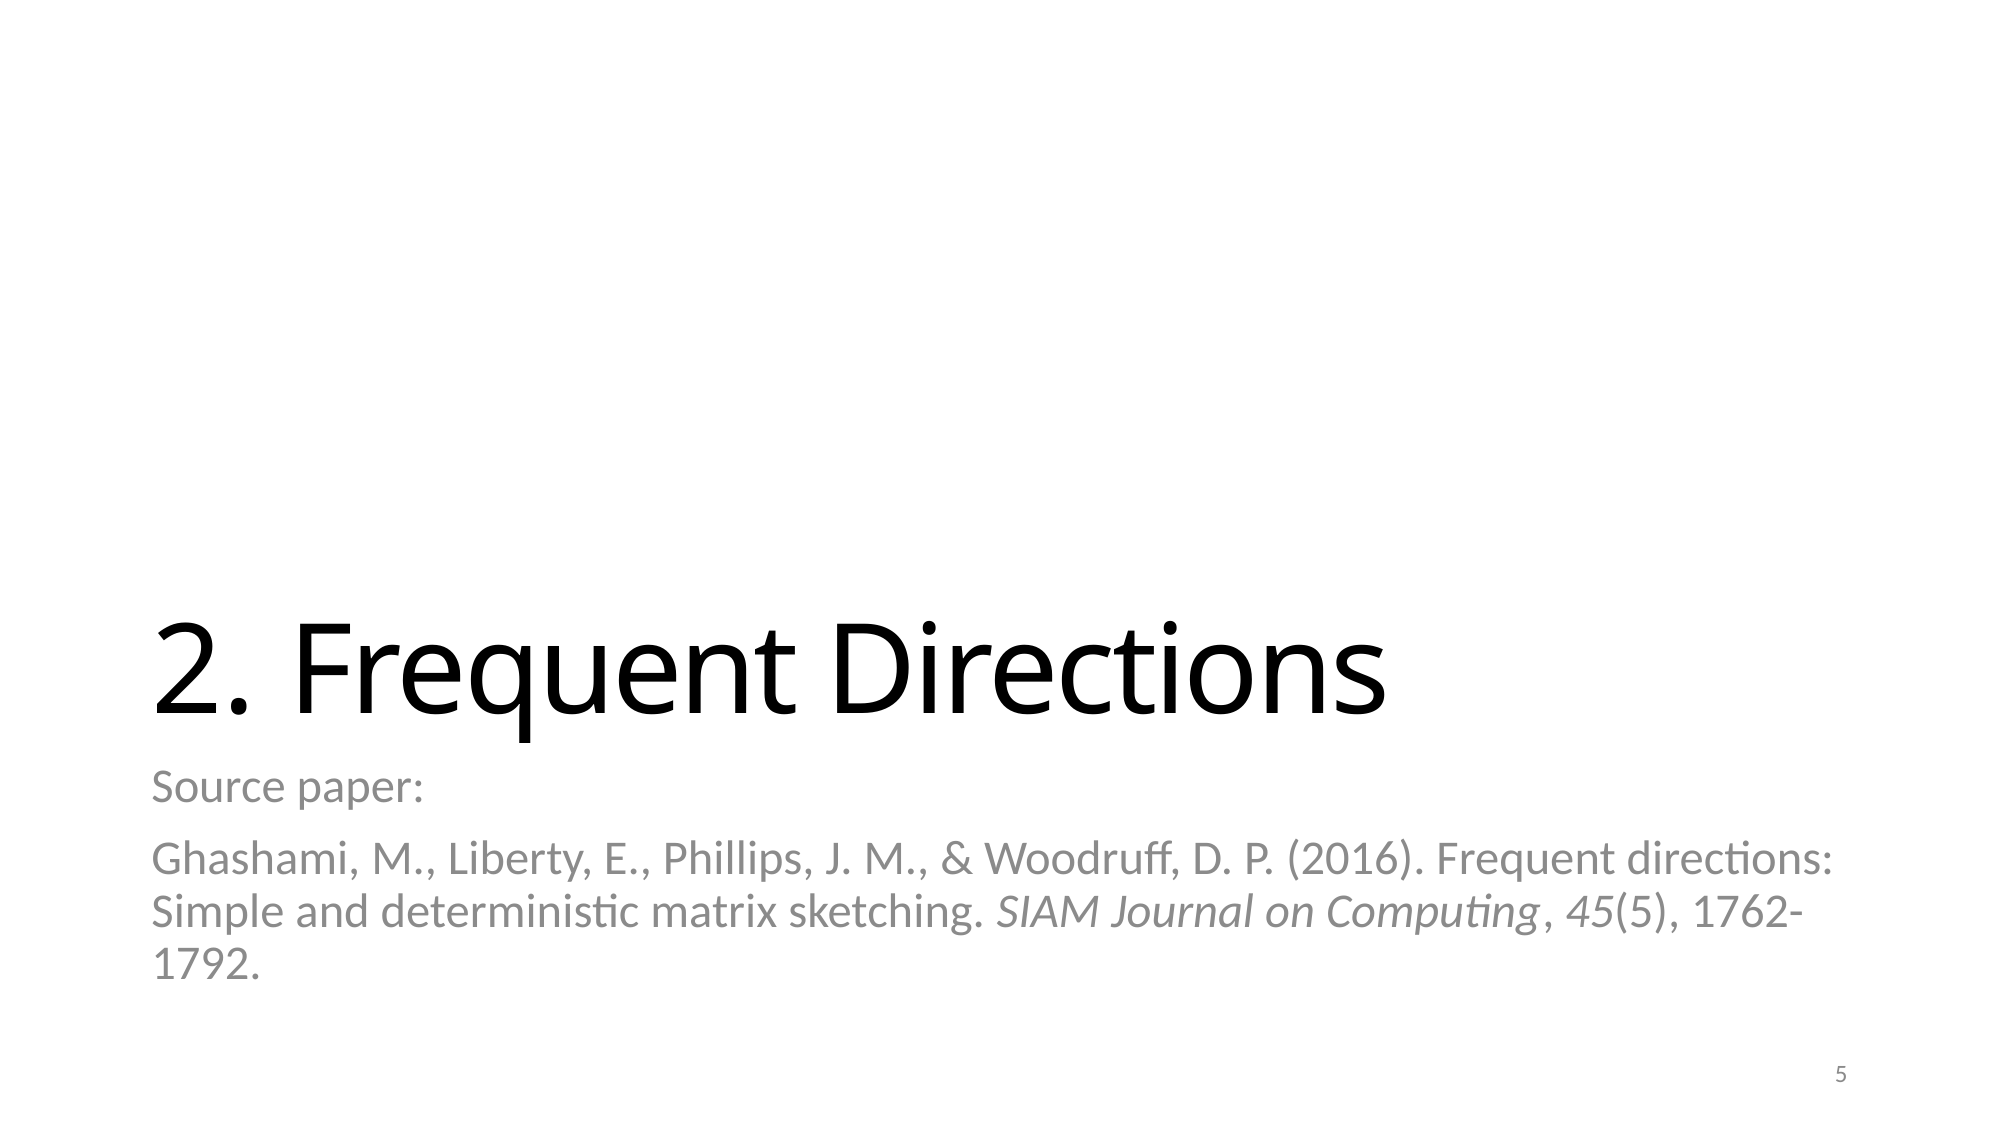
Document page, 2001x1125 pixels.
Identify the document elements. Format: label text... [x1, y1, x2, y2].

title 2. Frequent Directions [136, 280, 1862, 749]
list Source paper: Ghashami, M., Liberty, E., Phillips, J. M., & Woodruff, D. P. (2016). Frequent directions: Simple and deterministic matrix sketching. SIAM Journal on Computing, 45(5), 1762-1792. [136, 752, 1862, 999]
slide_number 5 [1412, 1042, 1863, 1103]
